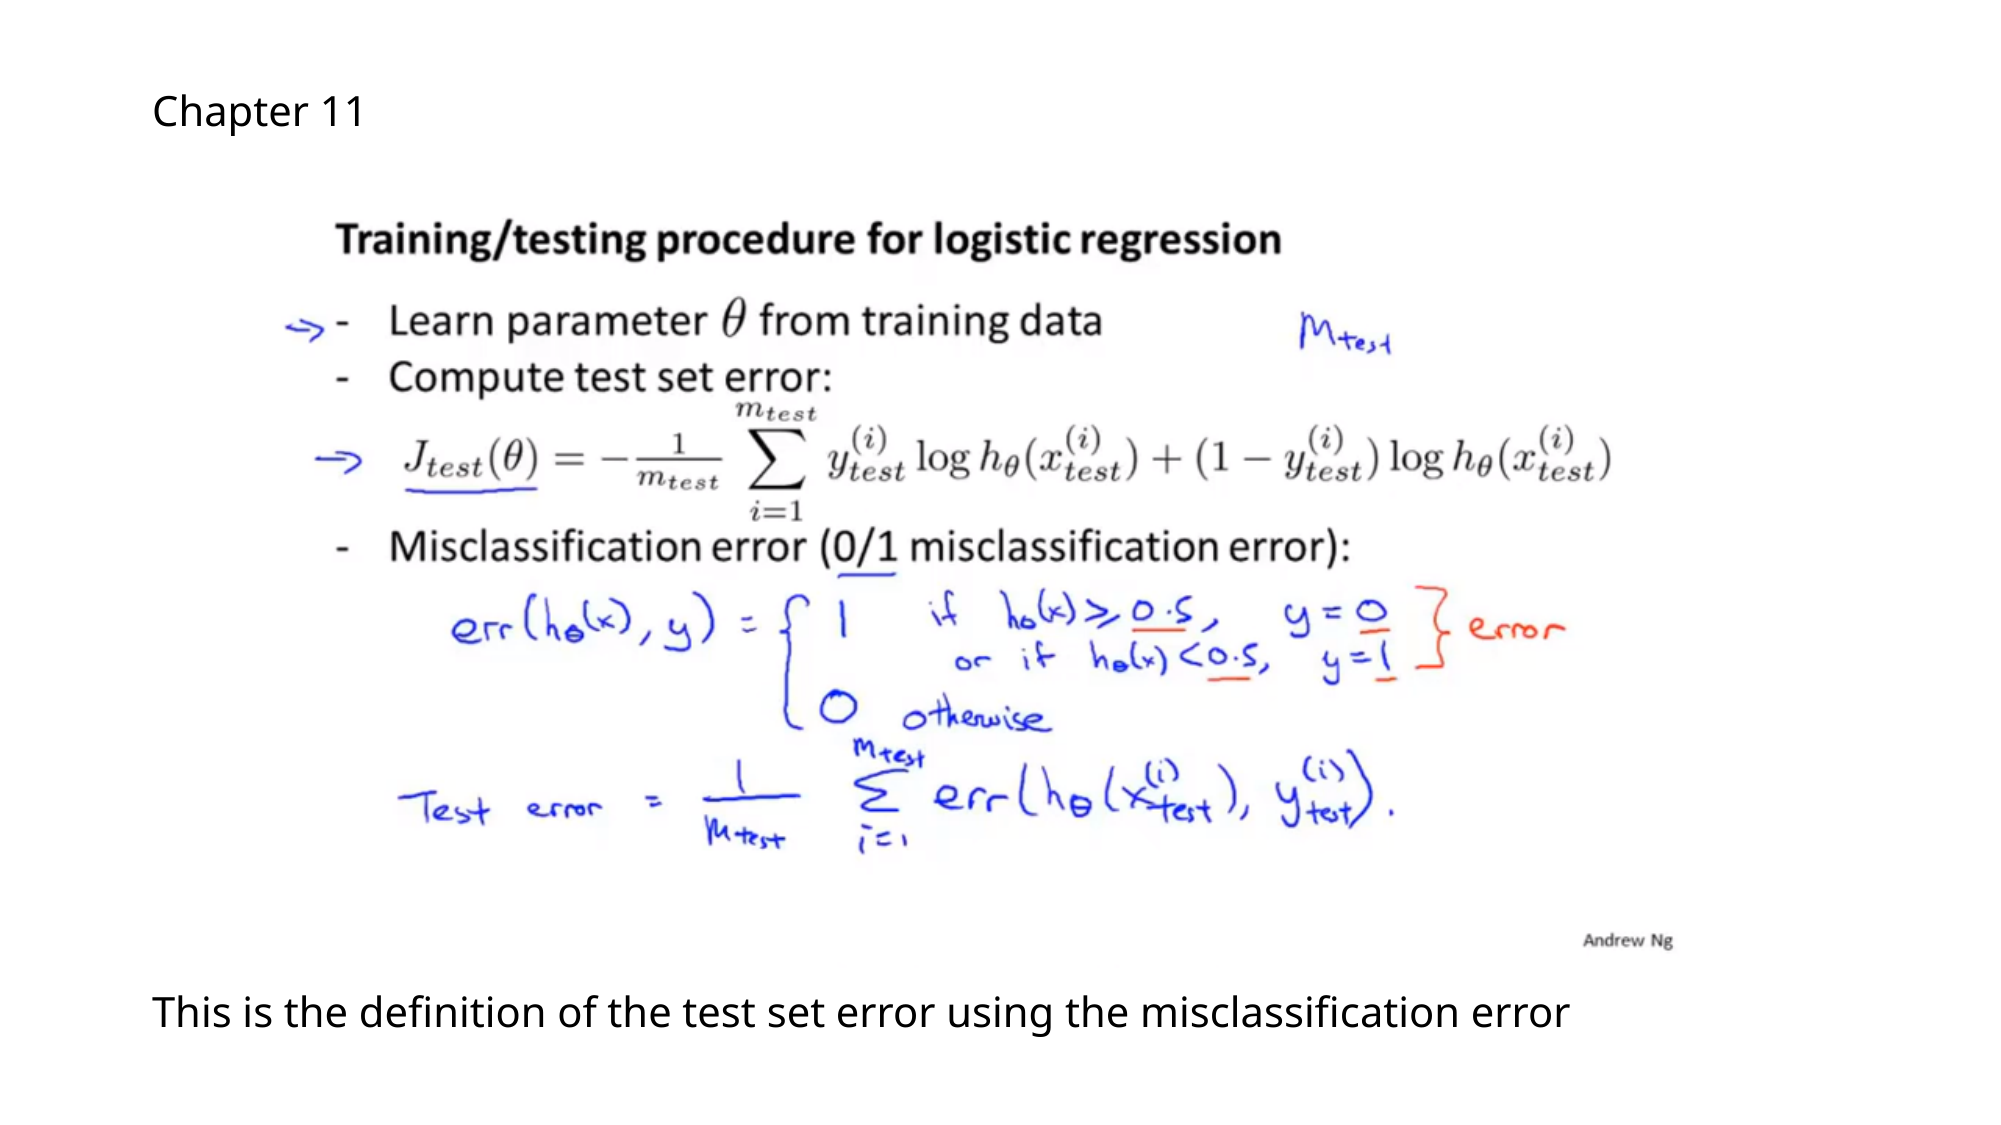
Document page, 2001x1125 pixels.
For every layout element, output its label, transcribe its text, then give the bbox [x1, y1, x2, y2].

text_box Chapter 11 This is the definition of the test set error using the misclassification error [137, 77, 1926, 1043]
picture [254, 162, 1809, 968]
